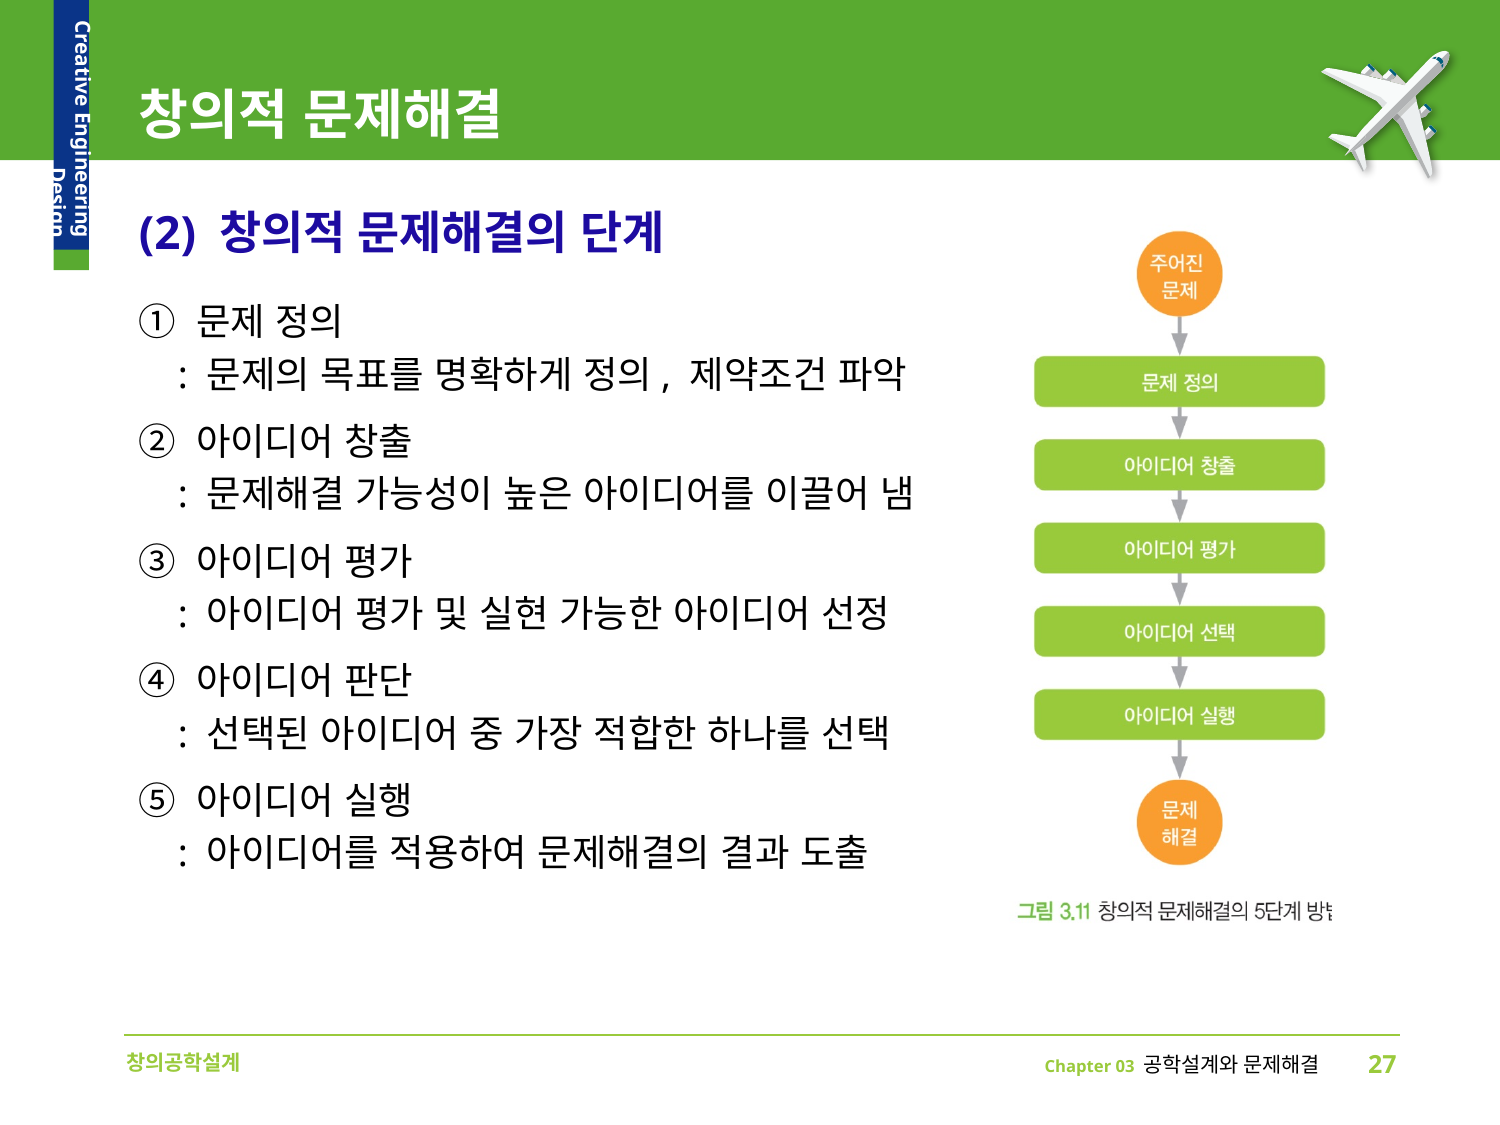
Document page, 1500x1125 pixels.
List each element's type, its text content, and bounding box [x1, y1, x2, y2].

picture [997, 202, 1333, 948]
list ① 문제 정의 : 문제의 목표를 명확하게 정의, 제약조건 파악 ② 아이디어 창출 : 문제해결 가능성이 높은 아이디어를 이끌어 냄 ③ 아이디어 평가 : 아이디어 평가 및 실현 가능한 아이디어 선정 ④ 아이디어 판단 : 선택된 아이디어 중 가장 적합한 하나를 선택 ⑤ 아이디어 실행 : 아이디어를 적용하여 문제해결의 결과 도출 [123, 290, 1400, 988]
list (2) 창의적 문제해결의 단계 [123, 196, 1400, 290]
title 창의적 문제해결 [123, 66, 1400, 159]
